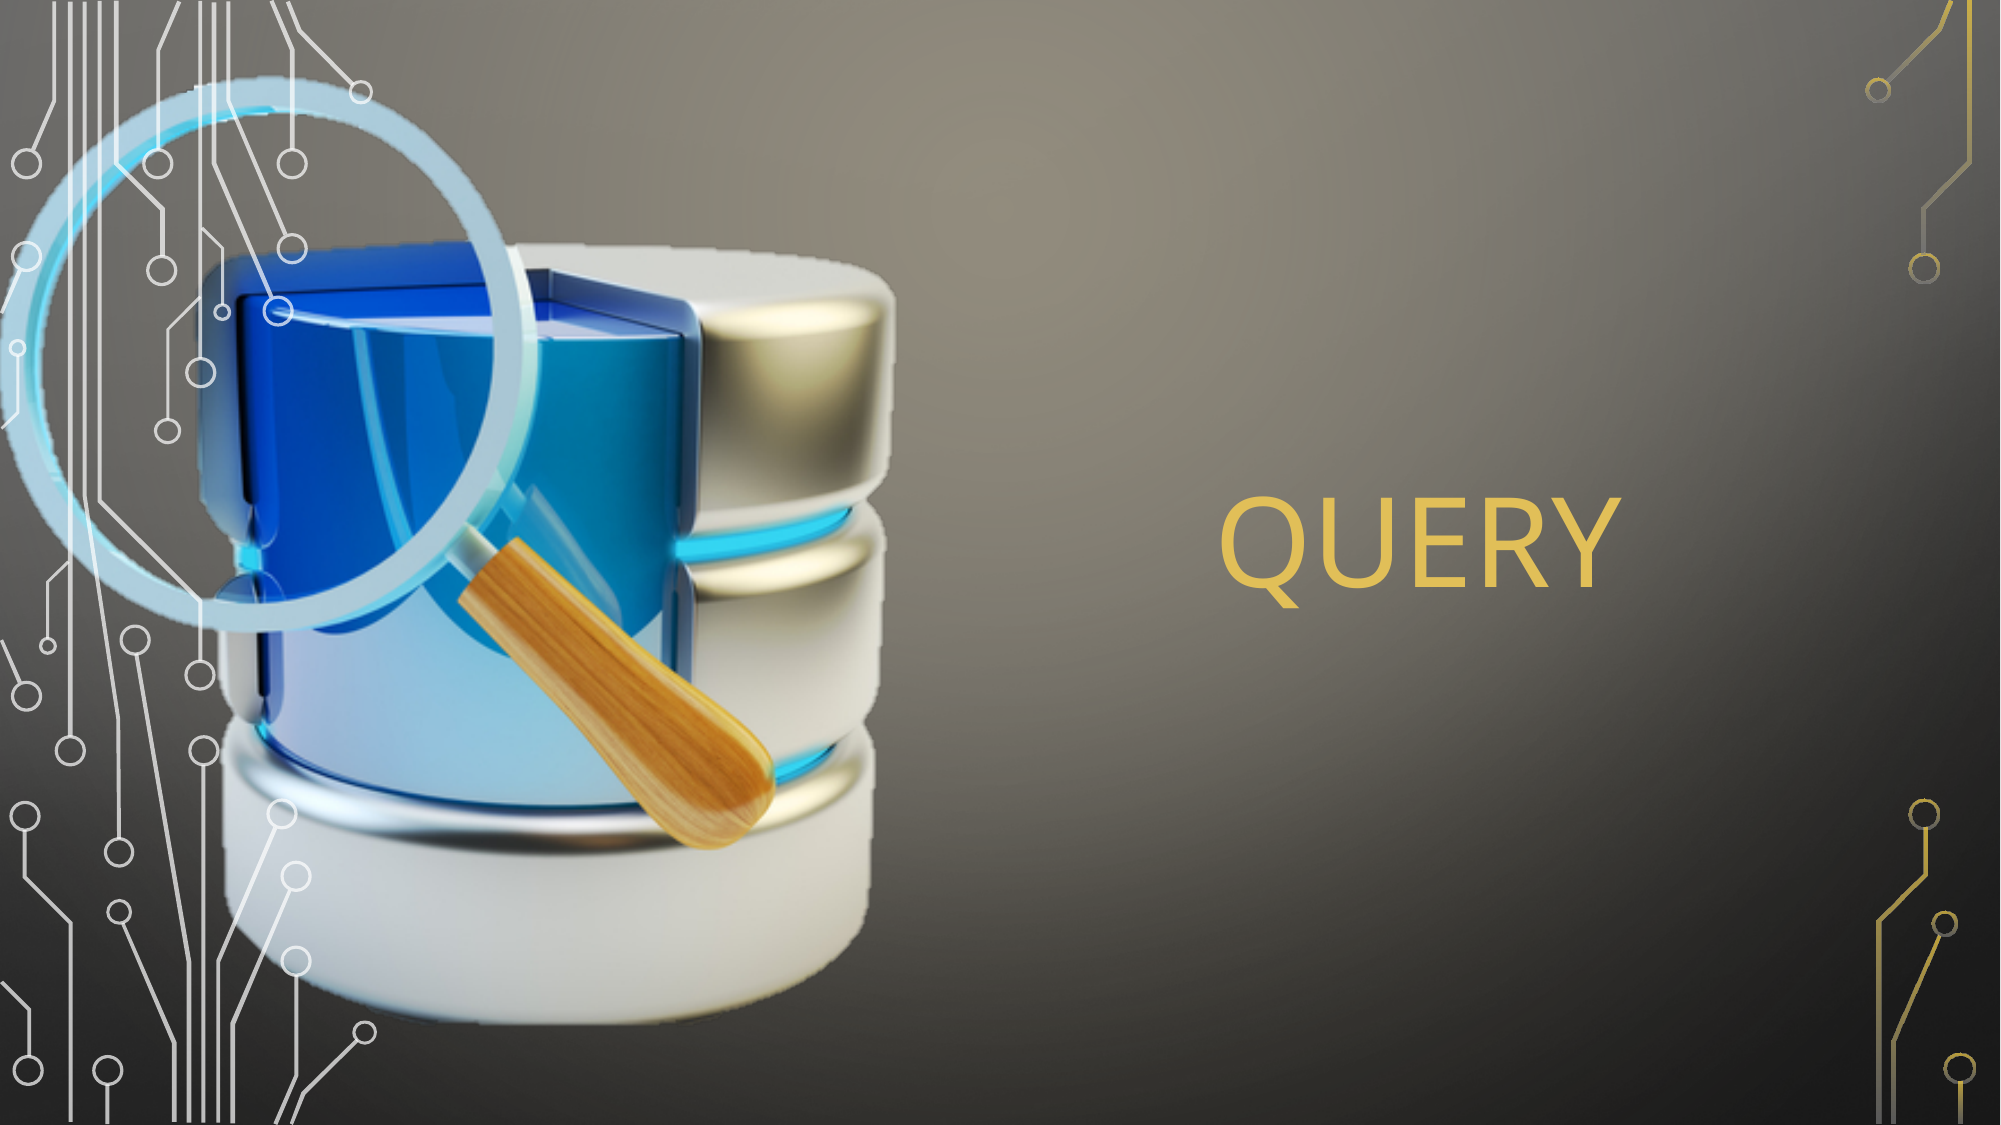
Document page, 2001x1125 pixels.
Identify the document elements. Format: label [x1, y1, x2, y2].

text_box [379, 0, 2000, 1125]
text_box [0, 0, 379, 1125]
picture [379, 7, 1034, 1034]
text_box [1863, 0, 1976, 1124]
